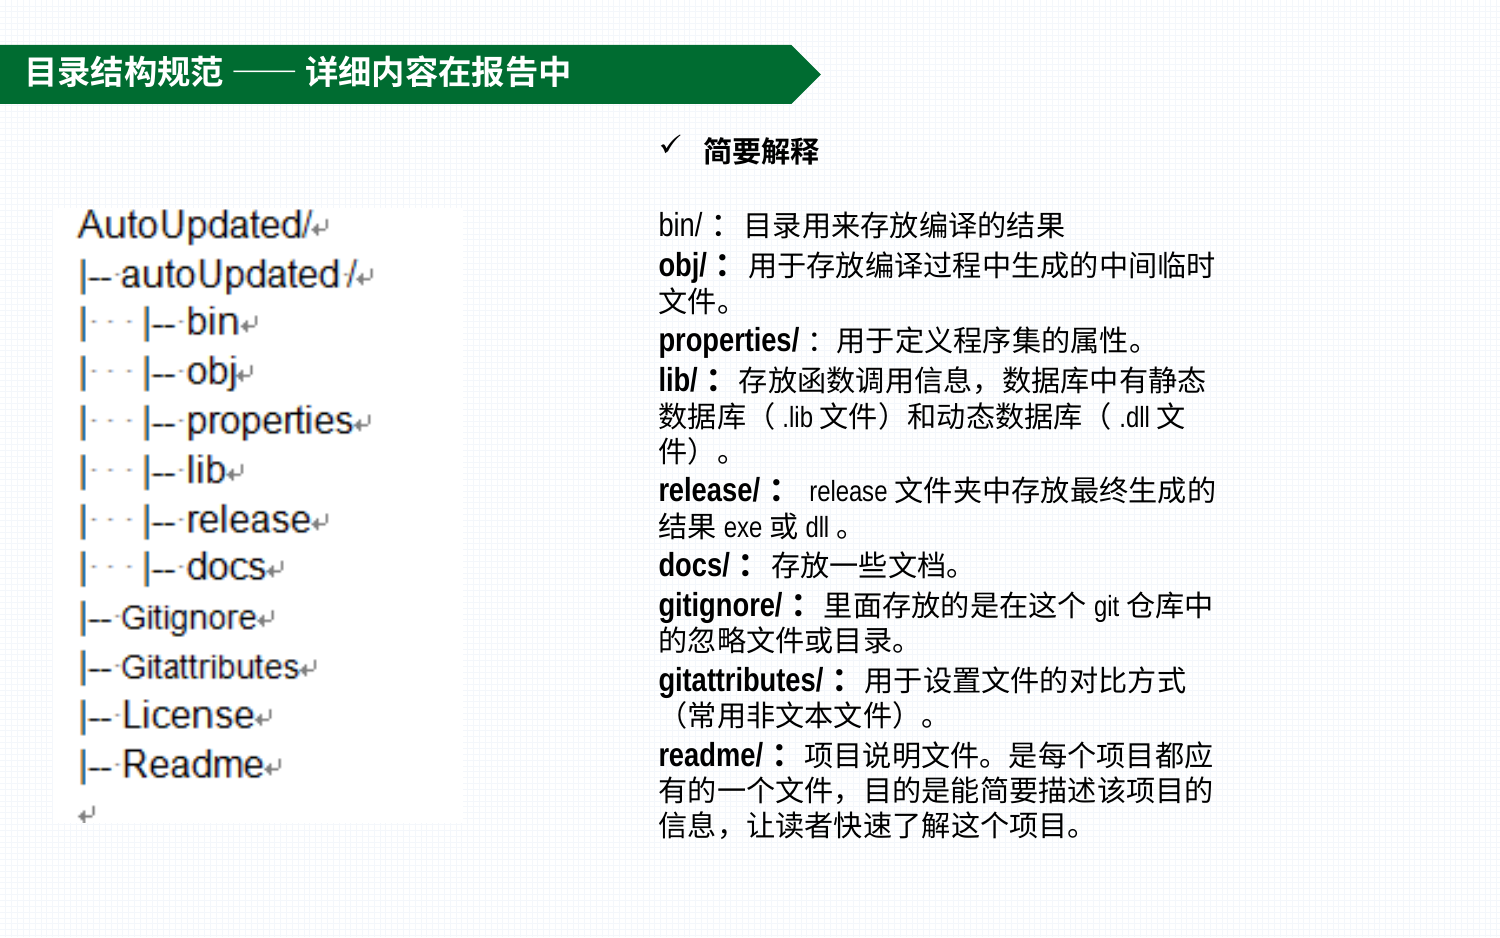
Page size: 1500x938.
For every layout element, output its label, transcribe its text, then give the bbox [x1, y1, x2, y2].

text_box 目录结构规范 —— 详细内容在报告中 [0, 43, 597, 99]
picture [52, 208, 463, 824]
text_box [0, 42, 823, 107]
text_box 简要解释 bin/：目录用来存放编译的结果 obj/：用于存放编译过程中生成的中间临时文件。 properties/：用于定义程序集的属性。 lib/：存放函数调用信息，数据库中有静态数据库（.lib文件）和动态数据库（.dll文件）。 release/：release文件夹中存放最终生成的结果exe或dll。 docs/：存放一些文档。 gitignore/：里面存放的是在这个git仓库中的忽略文件或目录。 gitattributes/：用于设置文件的对比方式（常用非文本文件）。 readme/：项目说明文件。是每个项目都应有的一个文件，目的是能简要描述该项目的信息，让读者快速了解这个项目。 [643, 126, 1235, 906]
